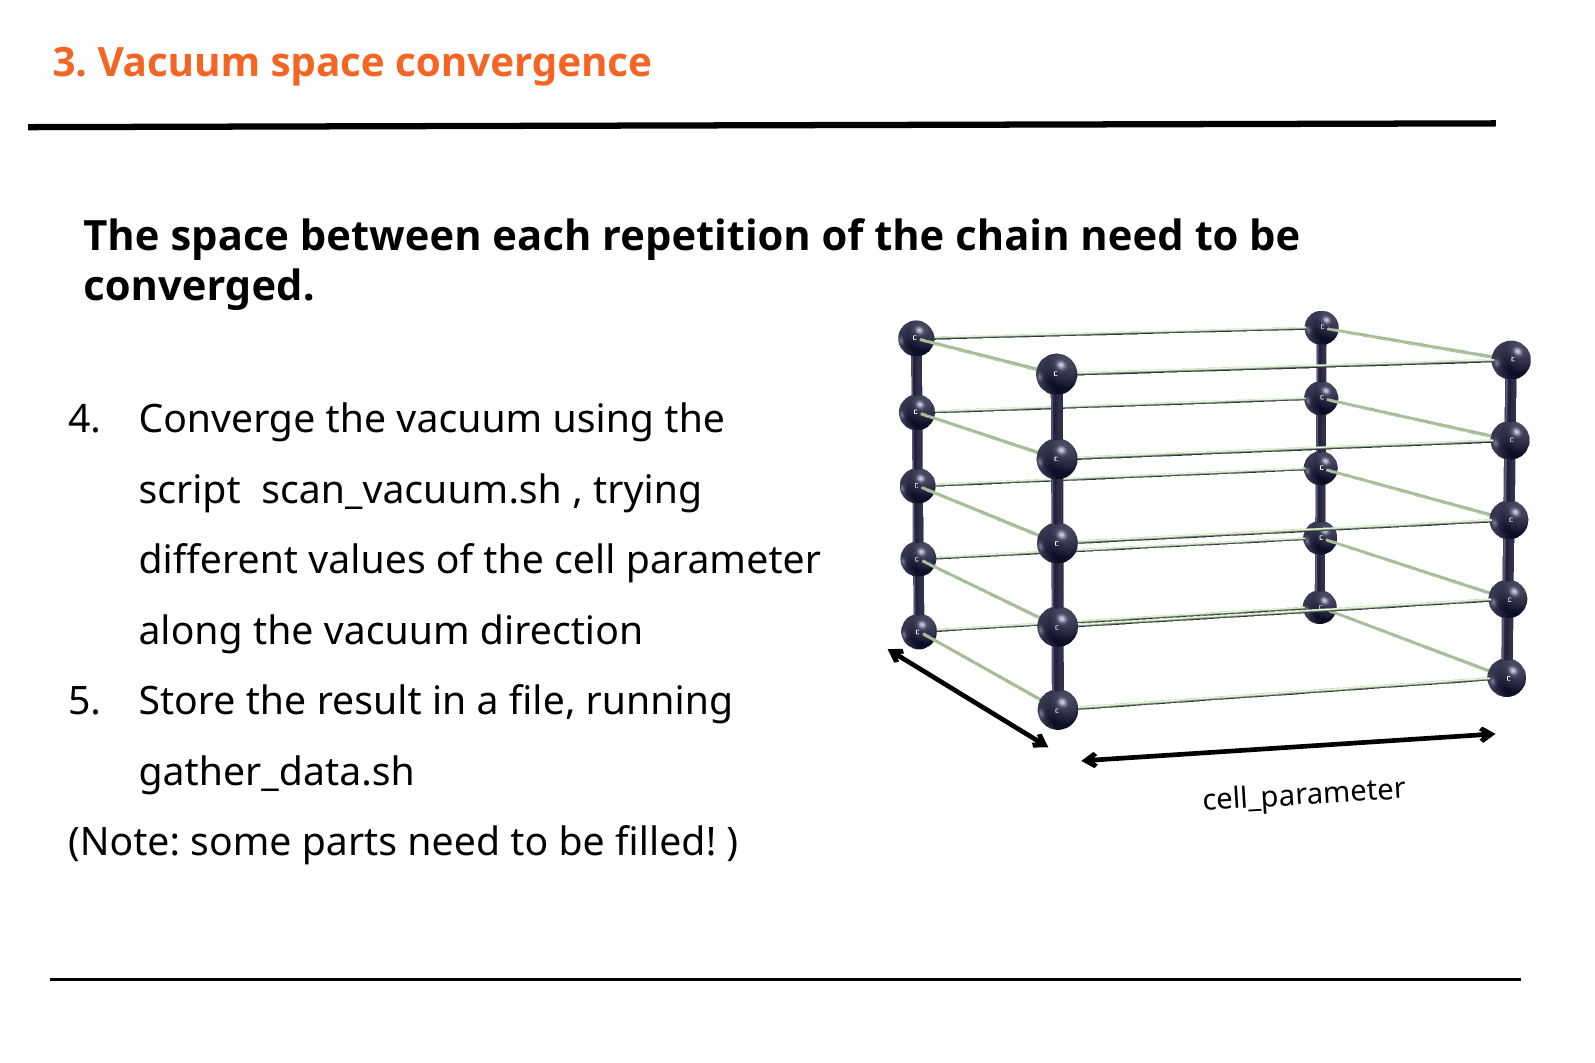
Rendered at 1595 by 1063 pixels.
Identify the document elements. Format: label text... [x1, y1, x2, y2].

text_box cell_parameter [1186, 768, 1496, 825]
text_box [887, 648, 1049, 748]
list Converge the vacuum using the script scan_vacuum.sh , trying different values of the cell parameter along the vacuum direction Store the result in a file, running gather_data.sh (Note: some parts need to be filled! ) [35, 352, 844, 893]
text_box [1081, 733, 1496, 762]
picture [876, 292, 1566, 742]
title 3. Vacuum space convergence [35, 19, 1138, 151]
text_box The space between each repetition of the chain need to be converged. [68, 201, 1526, 351]
